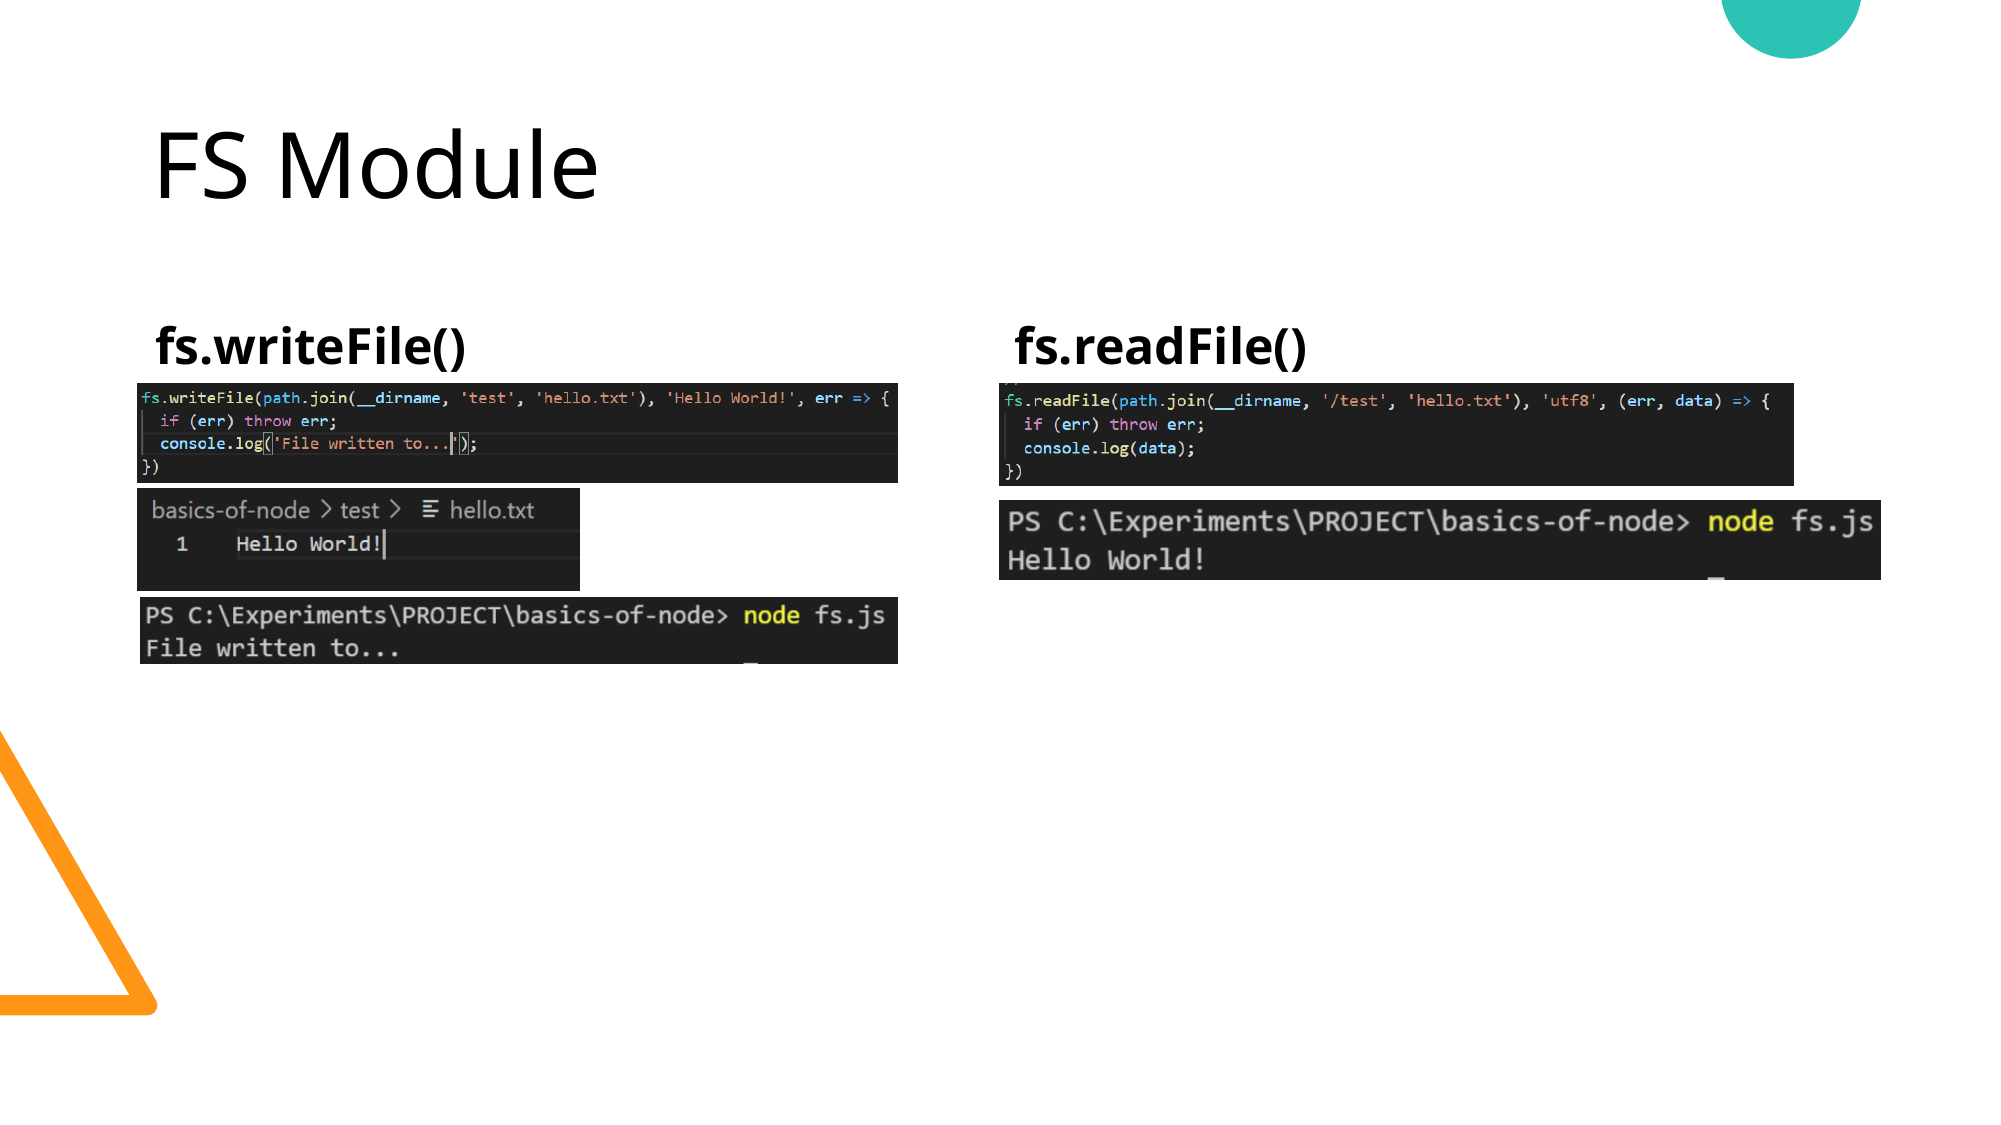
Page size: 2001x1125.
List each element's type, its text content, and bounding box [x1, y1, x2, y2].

picture [999, 500, 1881, 580]
text_box fs.writeFile() [140, 313, 987, 384]
picture [137, 488, 580, 591]
picture [140, 597, 898, 664]
picture [999, 382, 1794, 486]
picture [137, 382, 898, 483]
text_box fs.readFile() [999, 313, 1847, 384]
title FS Module [137, 59, 1863, 278]
